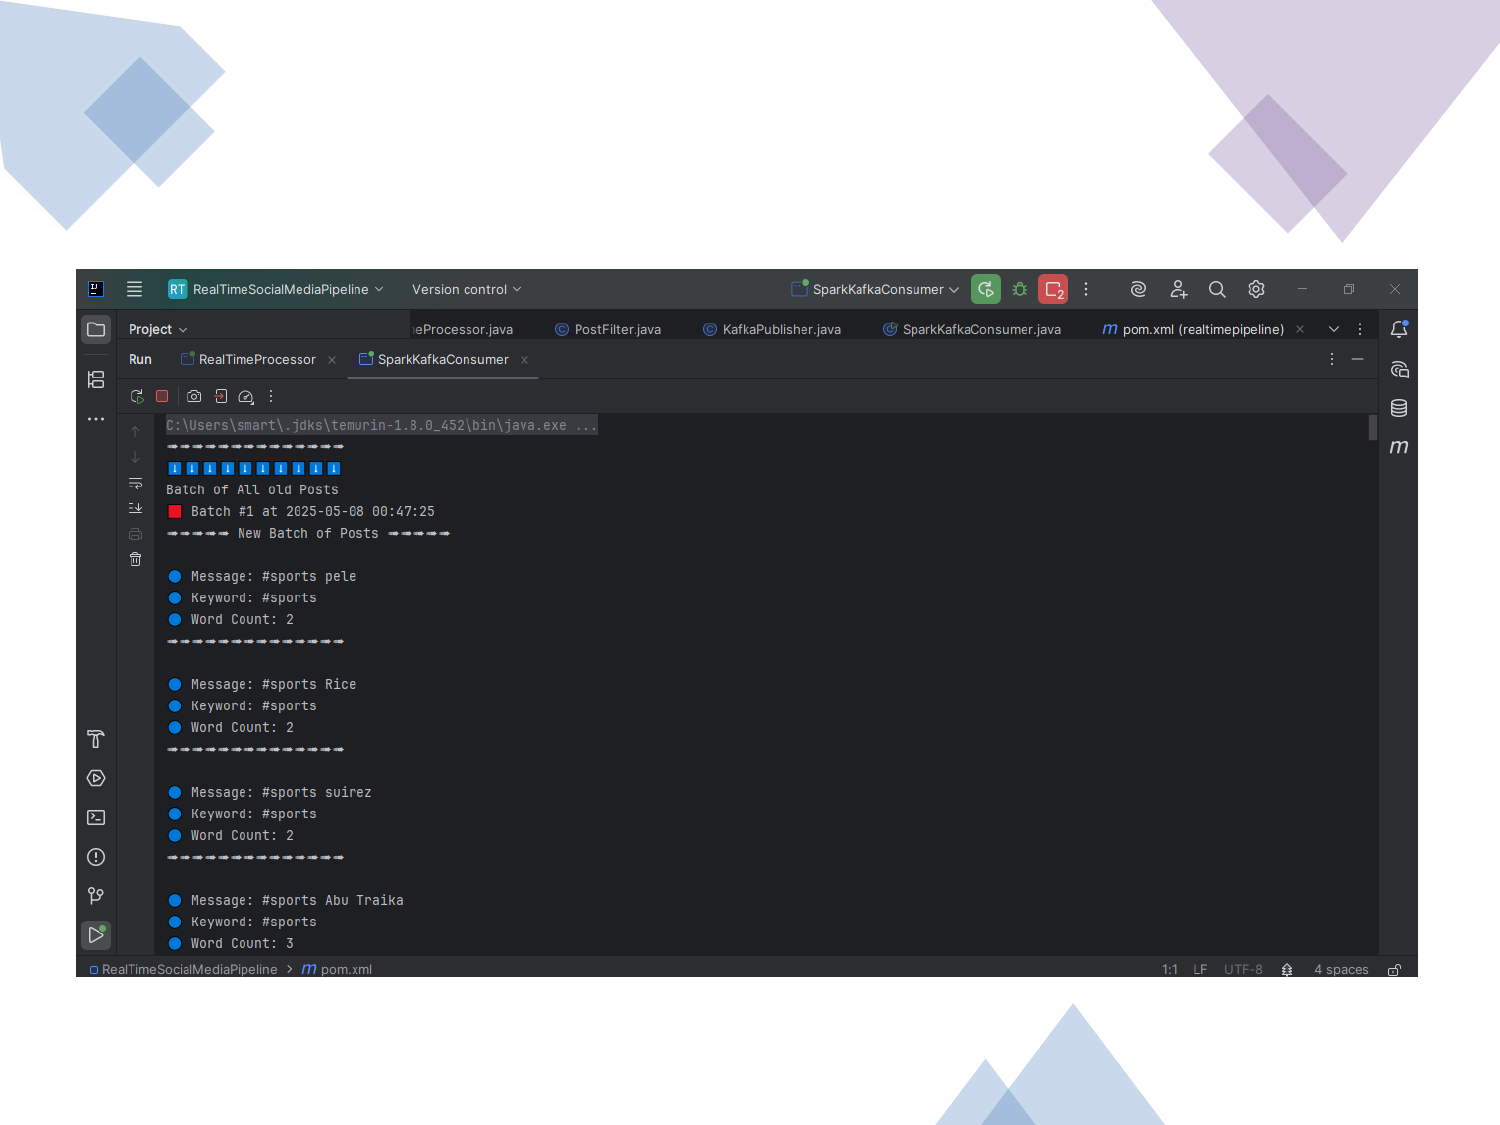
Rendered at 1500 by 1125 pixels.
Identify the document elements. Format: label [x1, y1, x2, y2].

text_box [1206, 118, 1314, 236]
text_box [0, 0, 1500, 1125]
text_box [0, 0, 228, 233]
list [76, 268, 1419, 978]
text_box [933, 1056, 1038, 1125]
text_box [81, 54, 217, 190]
text_box [1009, 1001, 1167, 1125]
text_box [1149, 0, 1500, 245]
